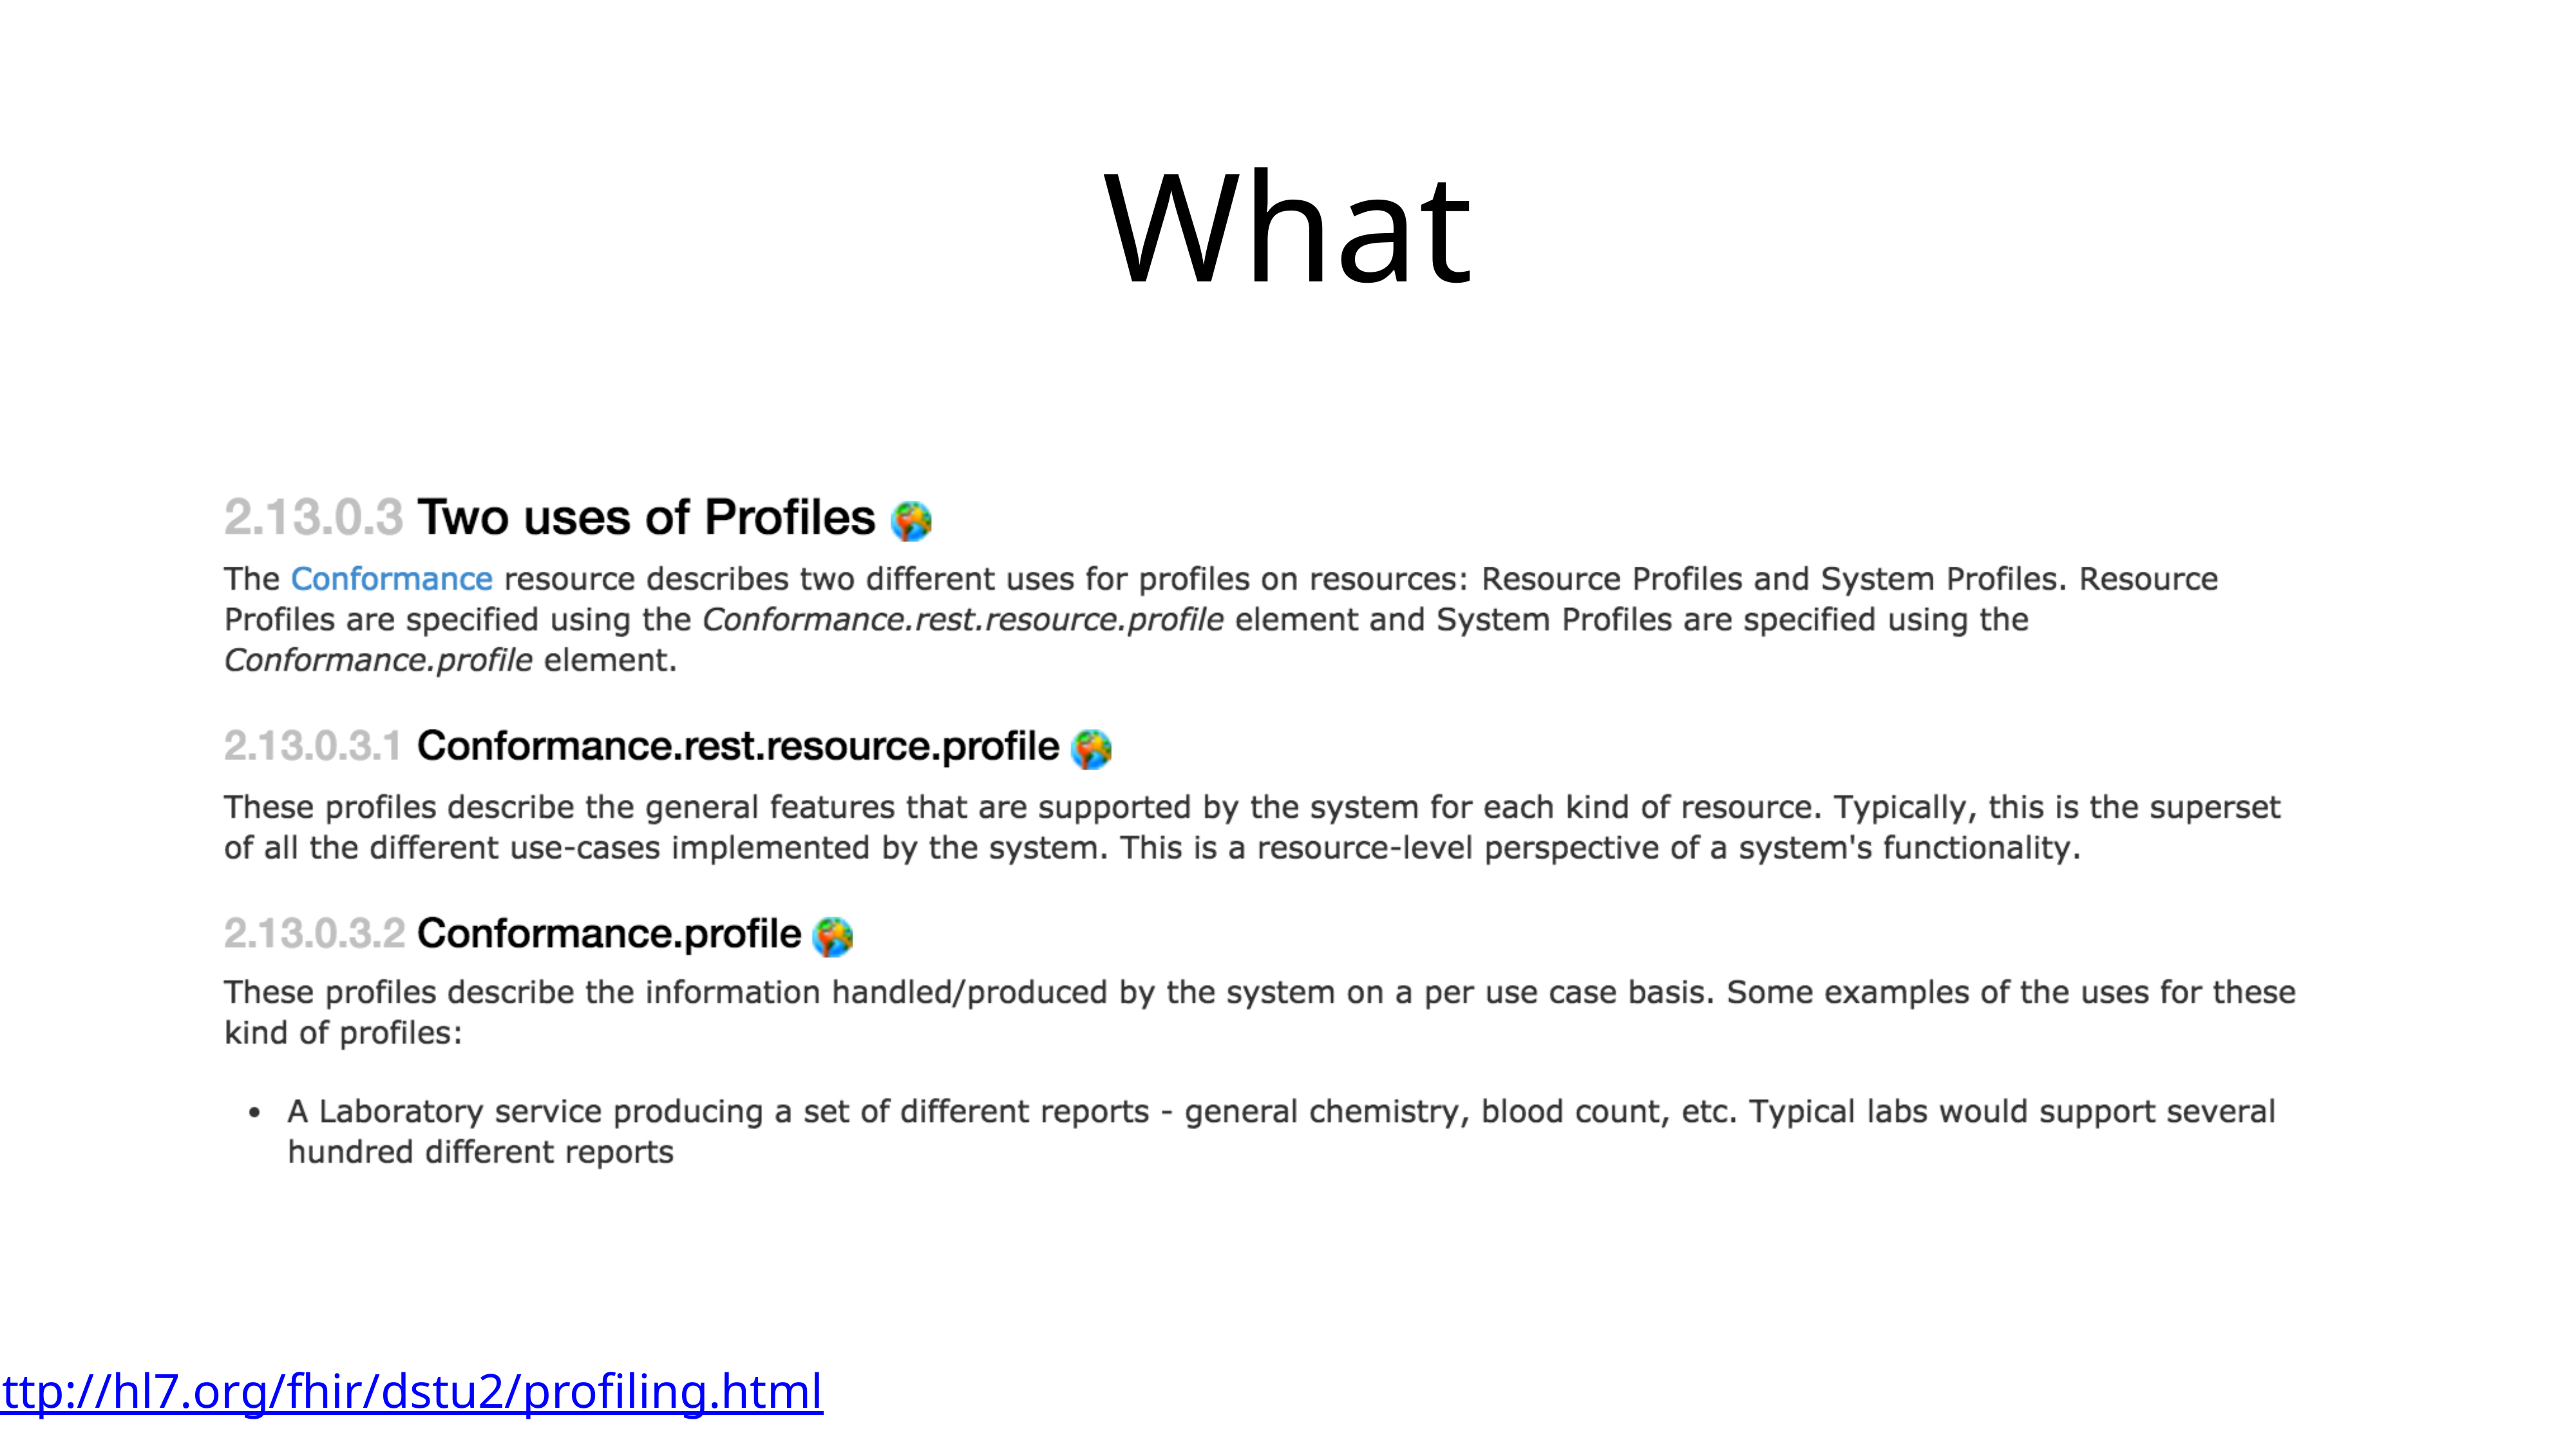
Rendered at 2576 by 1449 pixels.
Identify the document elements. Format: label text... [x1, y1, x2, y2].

text_box http://hl7.org/fhir/dstu2/profiling.html [0, 1355, 829, 1430]
title What [178, 100, 2398, 343]
picture [194, 486, 2382, 1171]
